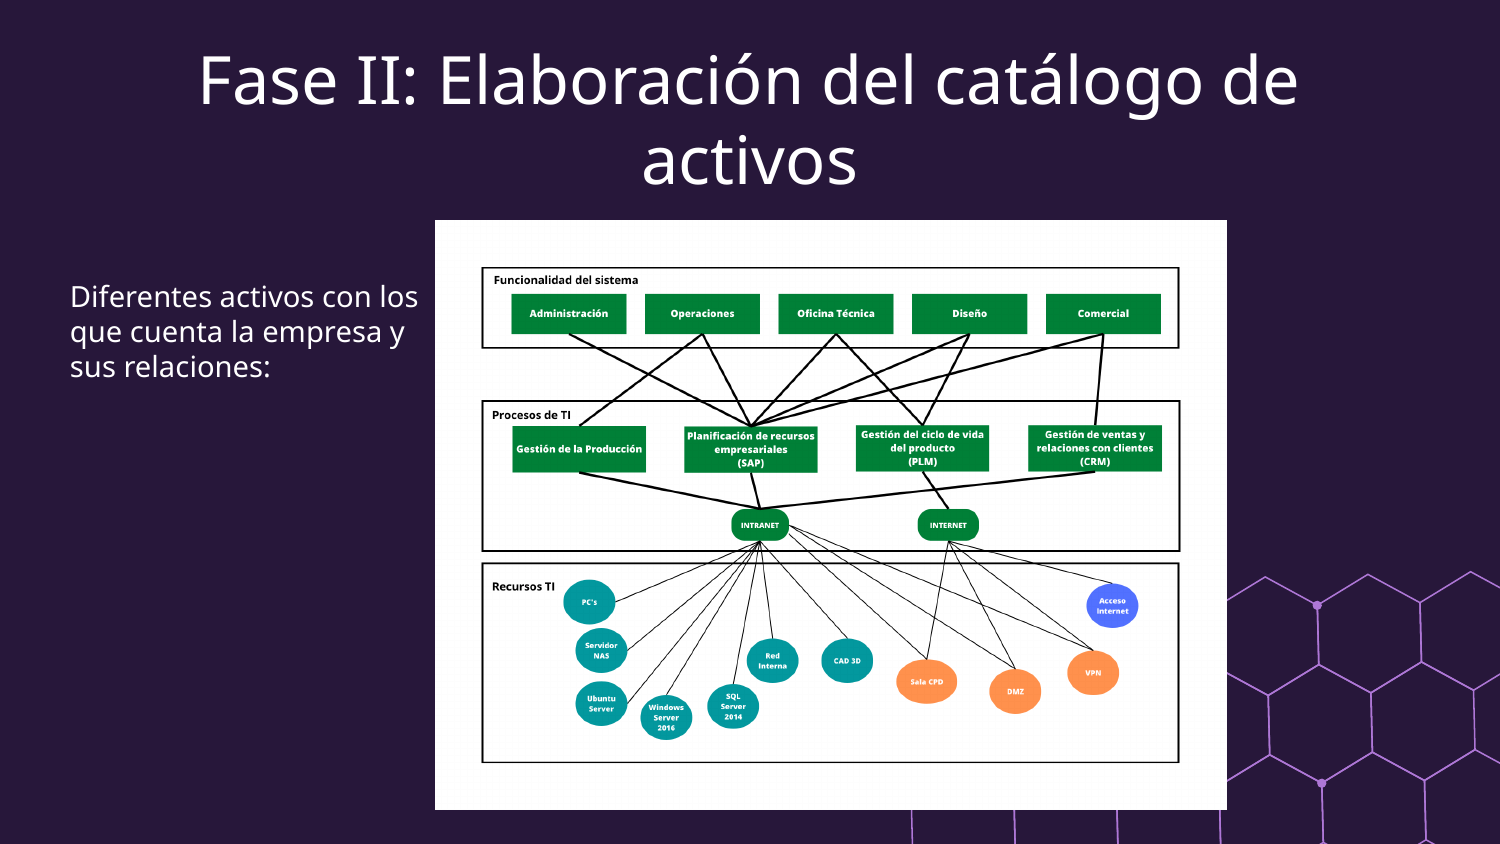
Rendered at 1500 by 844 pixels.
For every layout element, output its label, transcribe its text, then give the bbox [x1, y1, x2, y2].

picture [435, 220, 1227, 810]
title Fase II: Elaboración del catálogo de activos [117, 23, 1383, 118]
subtitle Diferentes activos con los que cuenta la empresa y sus relaciones: [55, 263, 429, 656]
